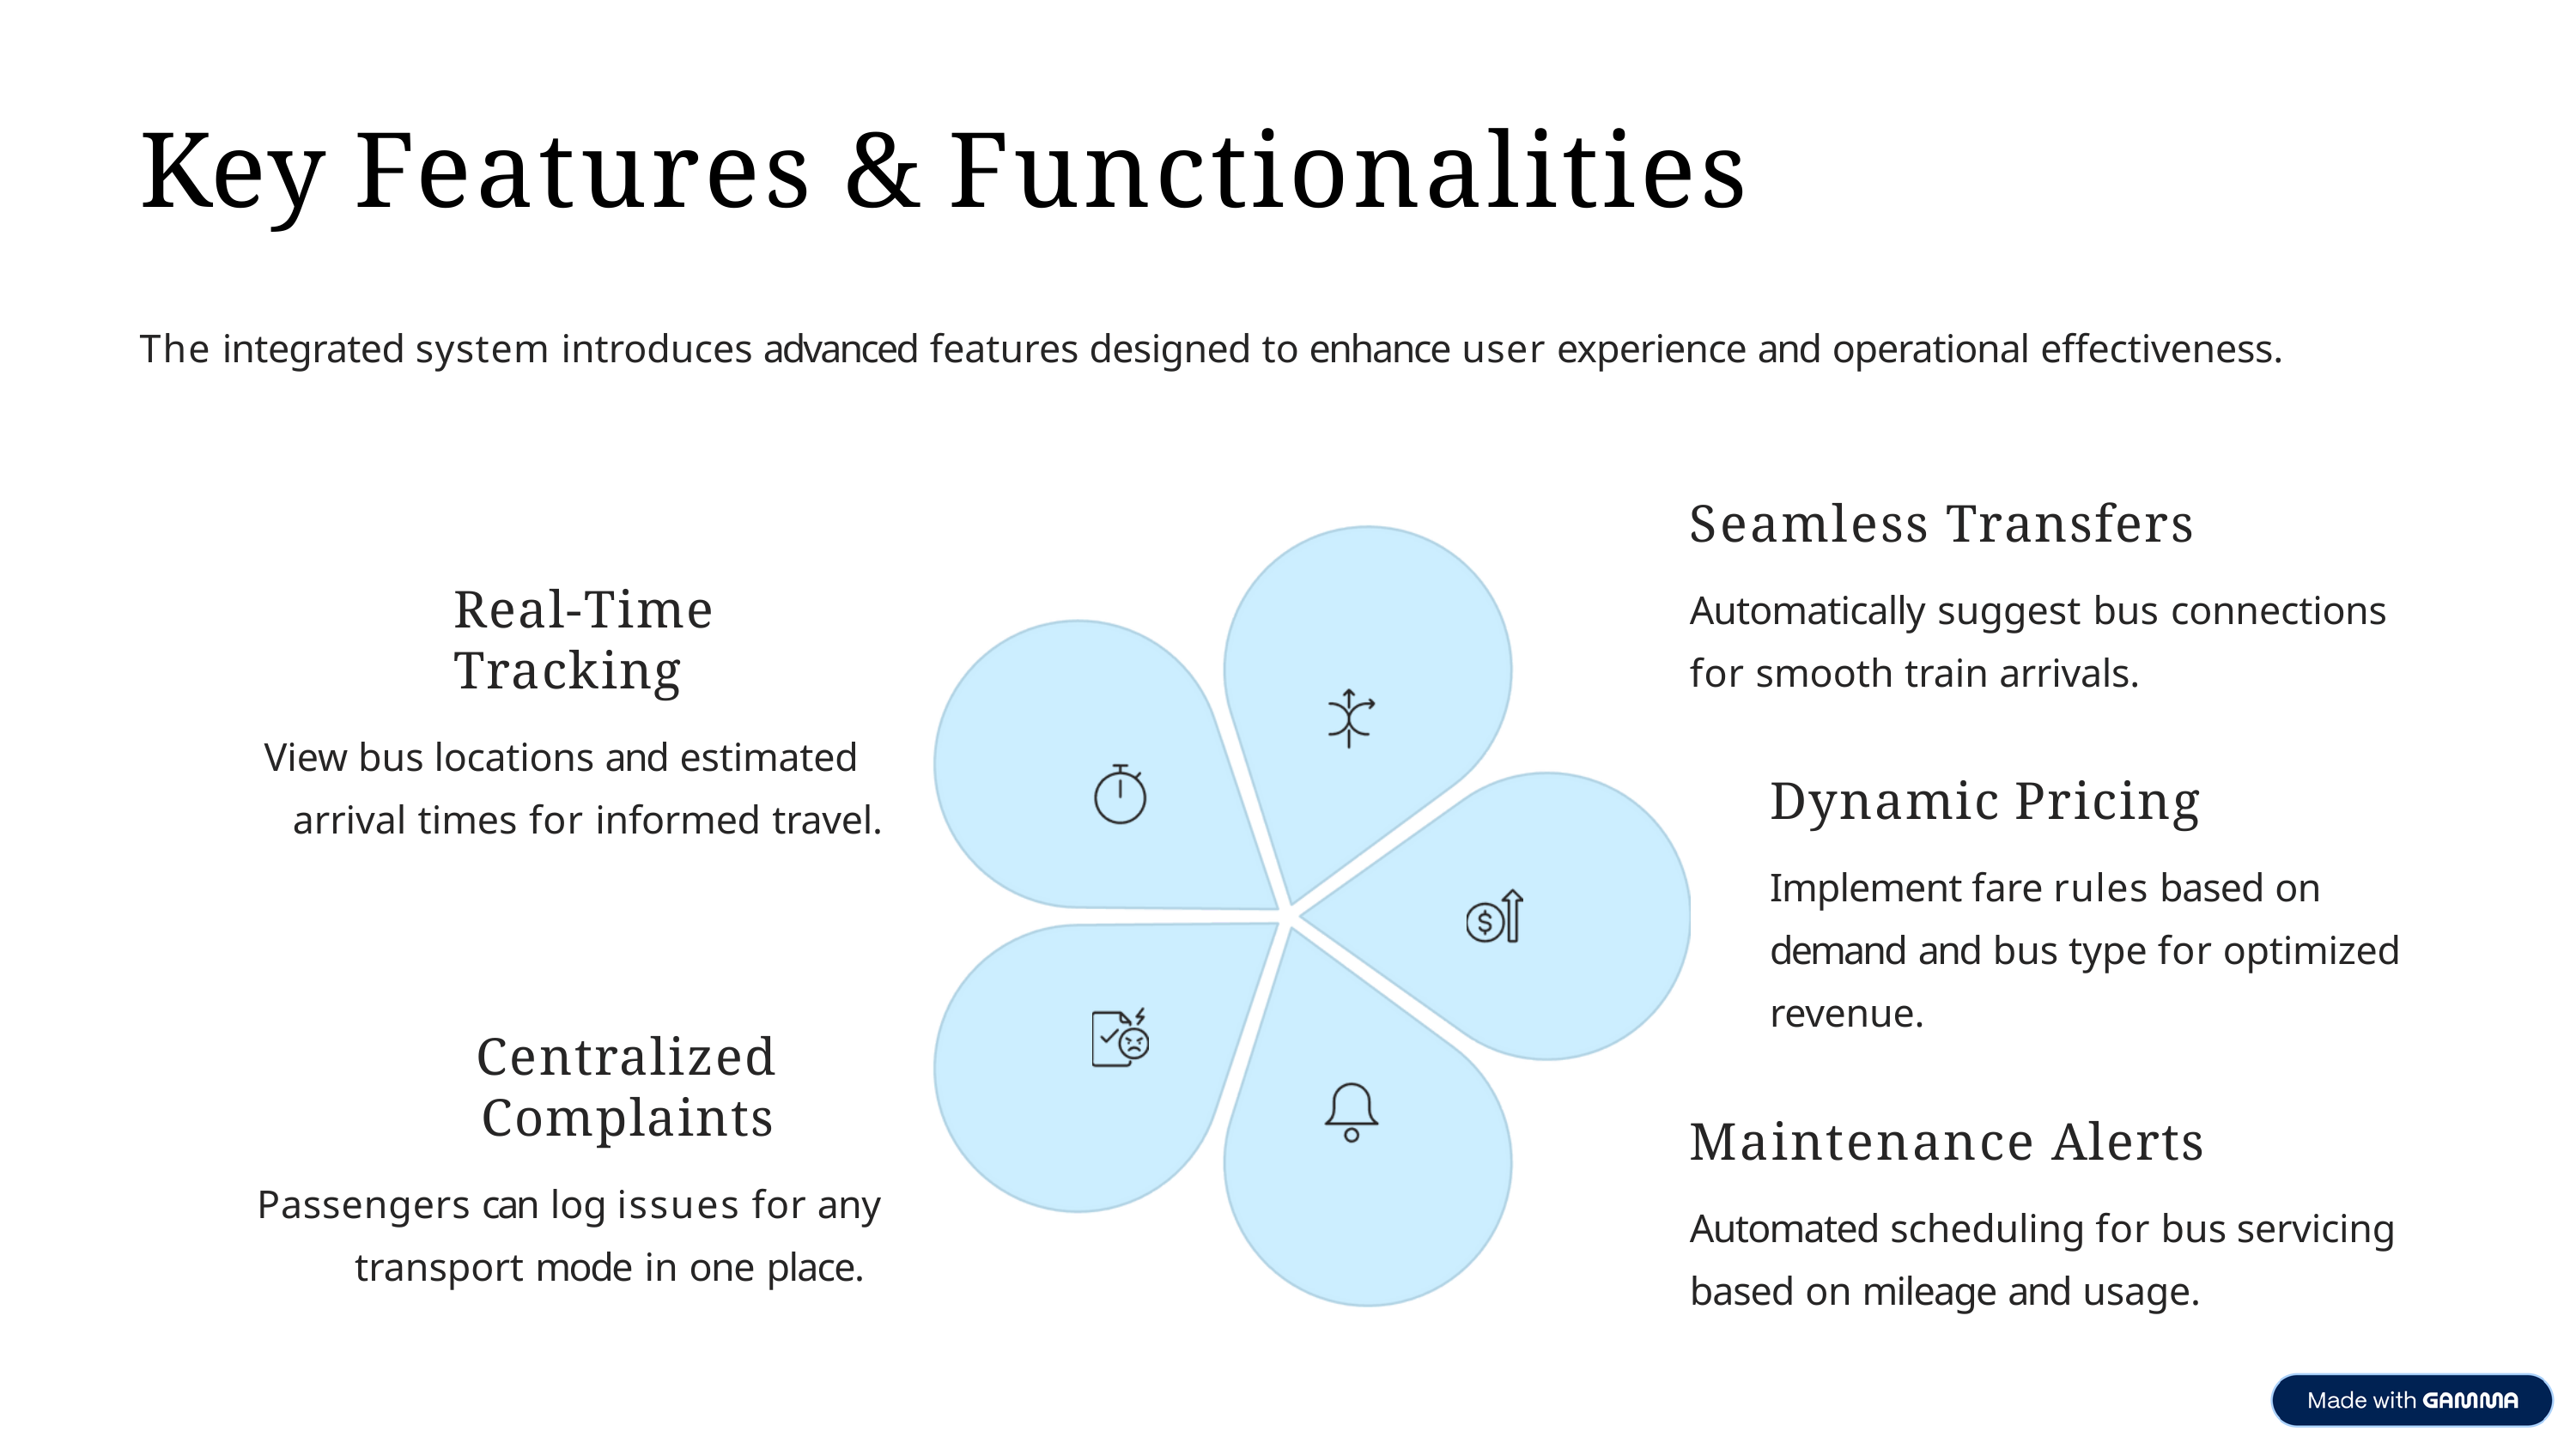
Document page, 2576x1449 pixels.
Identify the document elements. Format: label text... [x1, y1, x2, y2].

text_box The integrated system introduces advanced features designed to enhance user experience and operational effectiveness. [137, 322, 2405, 371]
text_box Maintenance Alerts Automated scheduling for bus servicing based on mileage and usage. [1697, 1106, 2427, 1313]
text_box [885, 513, 1691, 1319]
text_box Dynamic Pricing Implement fare rules based on demand and bus type for optimized revenue. [1767, 766, 2431, 1035]
text_box Real-Time Tracking View bus locations and estimated arrival times for informed travel. [262, 574, 879, 842]
picture [2260, 1363, 2564, 1437]
text_box Centralized Complaints Passengers can log issues for any transport mode in one place. [255, 1022, 879, 1289]
title Key Features & Functionalities [95, 70, 1896, 346]
text_box Seamless Transfers Automatically suggest bus connections for smooth train arrivals. [1687, 488, 2417, 695]
